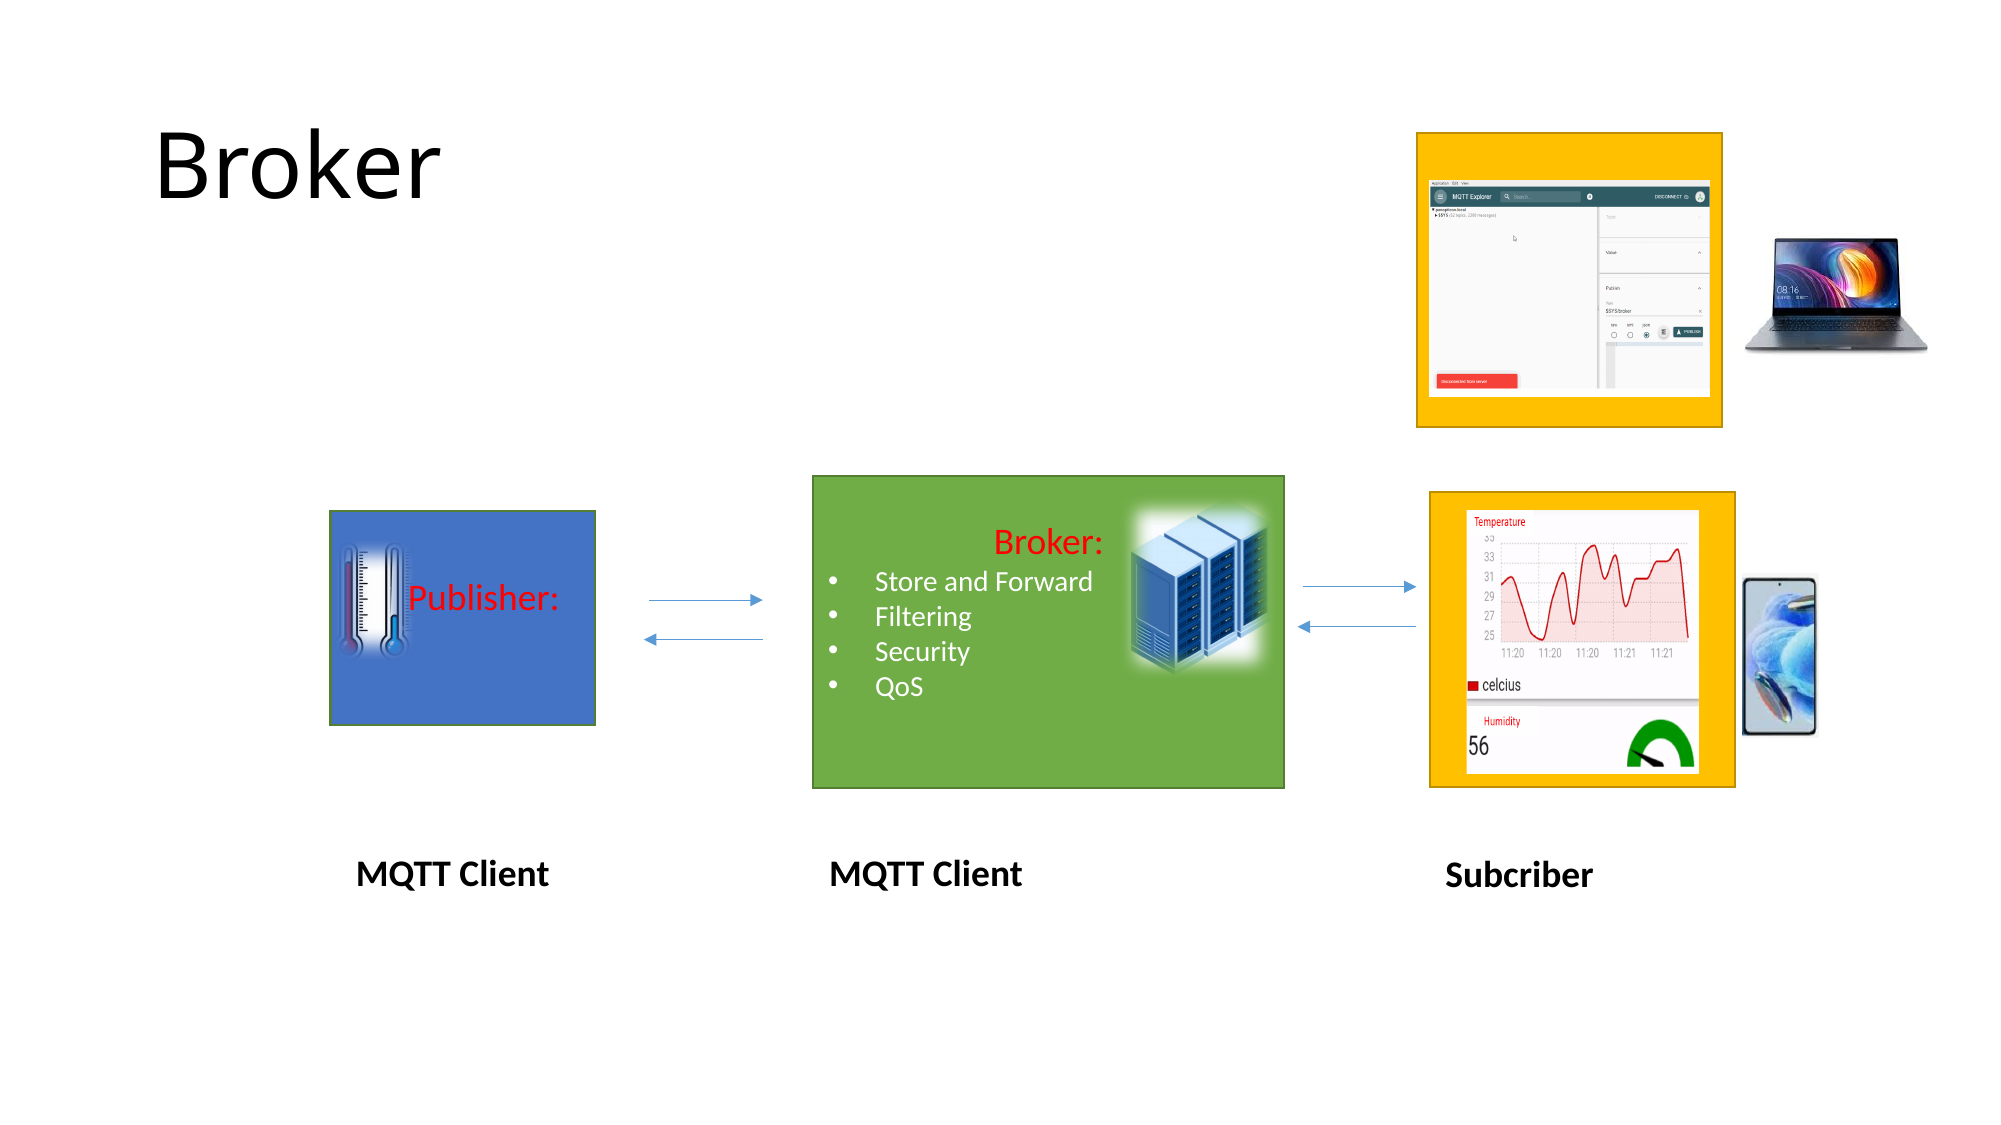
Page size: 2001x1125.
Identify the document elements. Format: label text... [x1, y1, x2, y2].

picture [1741, 573, 1819, 738]
text_box Subscriber [1416, 278, 1723, 428]
picture [1429, 180, 1710, 397]
text_box MQTT Client [814, 841, 1038, 902]
text_box Broker: Store and Forward Filtering Security QoS [812, 475, 1285, 789]
picture [333, 537, 417, 663]
picture [1736, 196, 1935, 394]
picture [1466, 510, 1699, 774]
text_box Publisher: [329, 510, 596, 726]
title Broker [137, 59, 1863, 278]
picture [1118, 492, 1278, 681]
text_box MQTT Client [341, 841, 565, 902]
text_box Subcriber [1430, 842, 1609, 902]
text_box Subscriber [1429, 491, 1736, 788]
